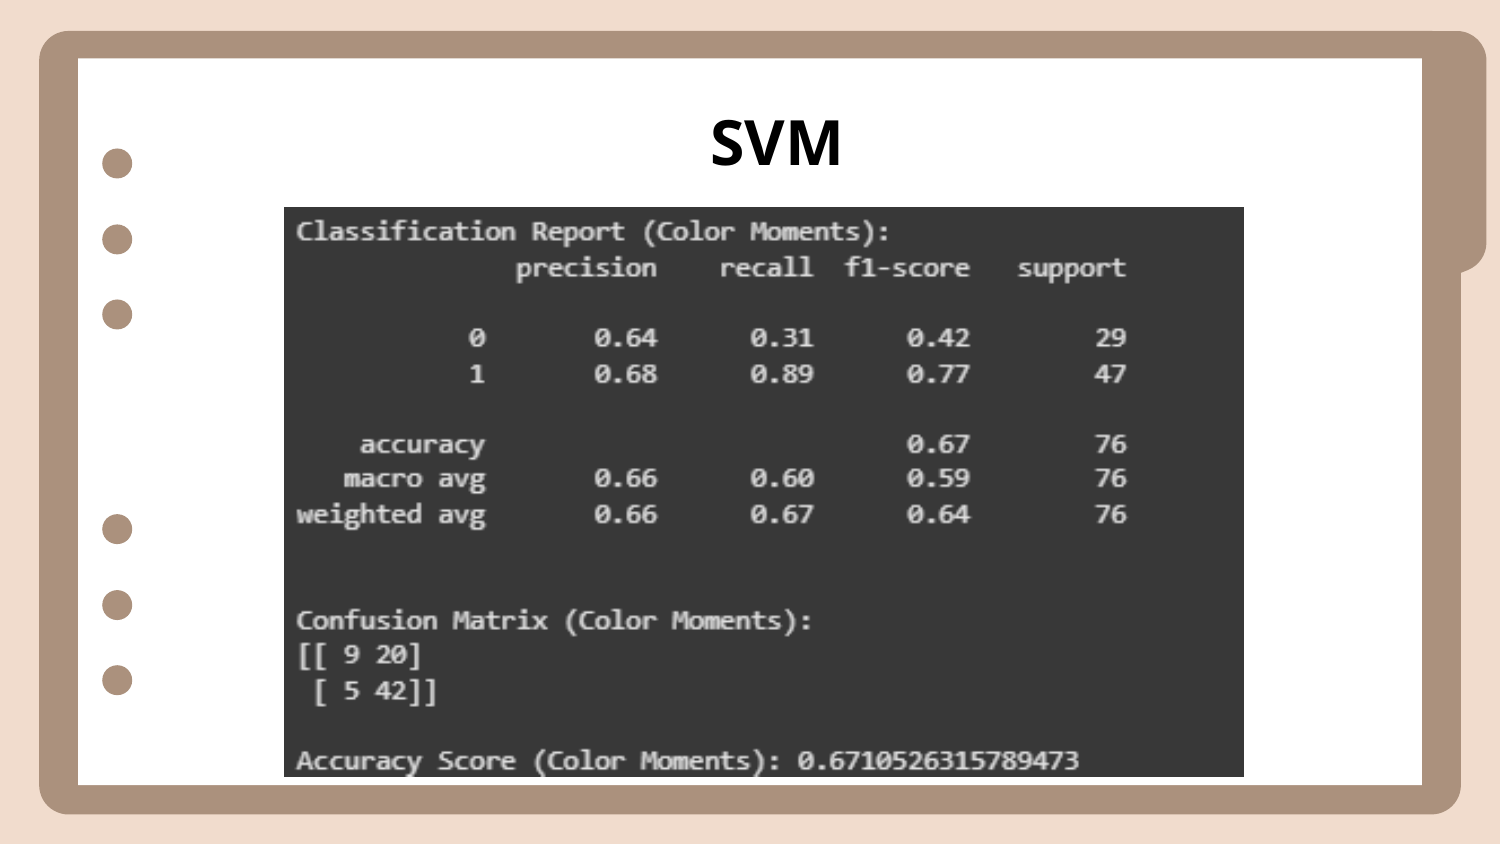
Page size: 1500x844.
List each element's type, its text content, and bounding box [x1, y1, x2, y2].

title SVM [171, 87, 1383, 178]
picture [284, 207, 1245, 777]
